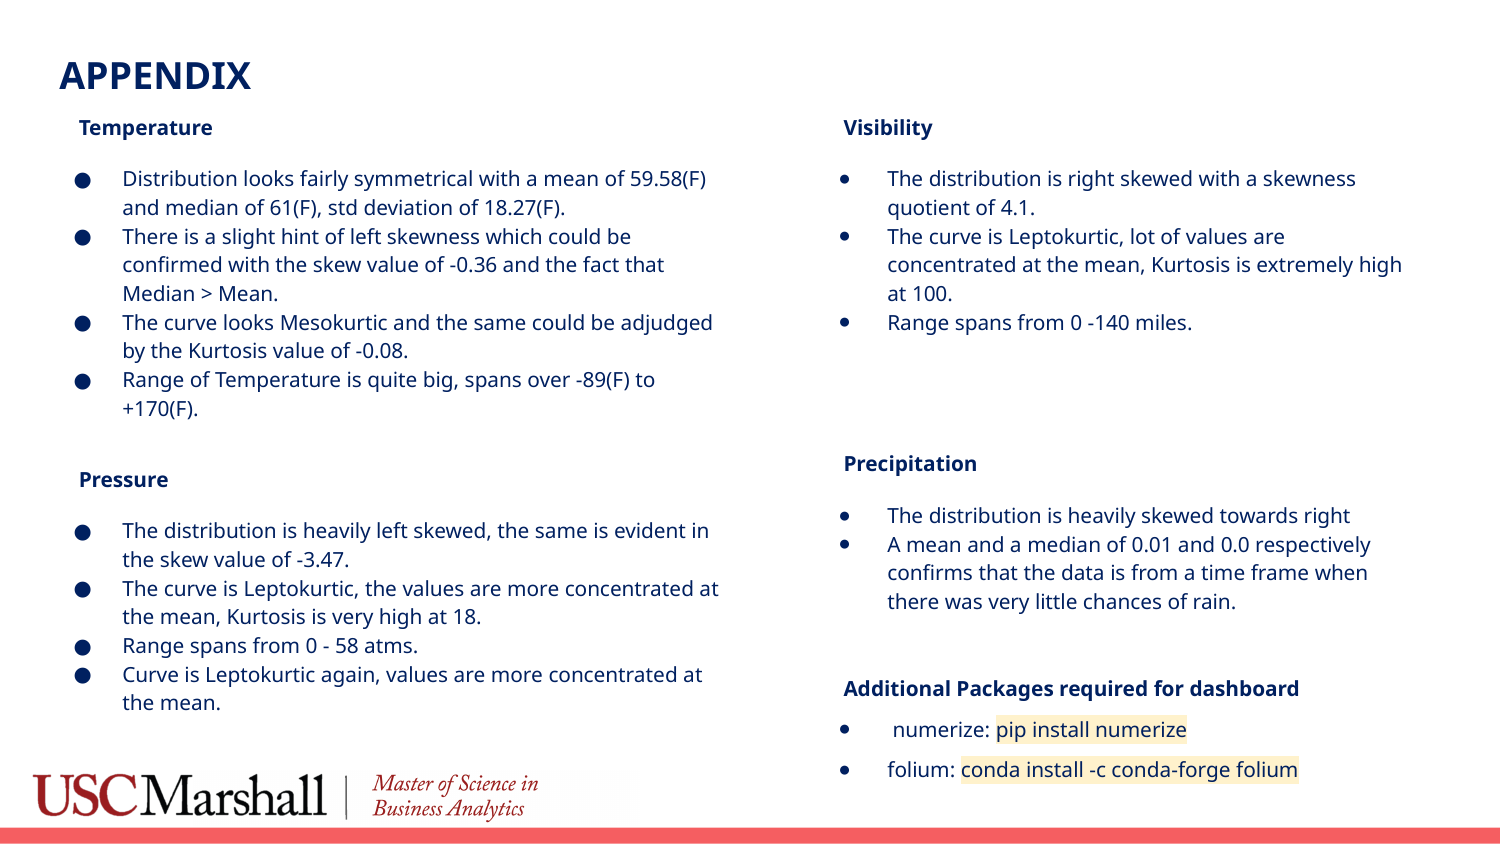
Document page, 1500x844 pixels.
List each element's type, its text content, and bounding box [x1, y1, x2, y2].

text_box Temperature Distribution looks fairly symmetrical with a mean of 59.58(F) and median of 61(F), std deviation of 18.27(F). There is a slight hint of left skewness which could be confirmed with the skew value of -0.36 and the fact that Median > Mean. The curve looks Mesokurtic and the same could be adjudged by the Kurtosis value of -0.08. Range of Temperature is quite big, spans over -89(F) to +170(F). Pressure The distribution is heavily left skewed, the same is evident in the skew value of -3.47. The curve is Leptokurtic, the values are more concentrated at the mean, Kurtosis is very high at 18. Range spans from 0 - 58 atms. Curve is Leptokurtic again, values are more concentrated at the mean. [32, 99, 744, 730]
picture [0, 742, 641, 844]
text_box Visibility The distribution is right skewed with a skewness quotient of 4.1. The curve is Leptokurtic, lot of values are concentrated at the mean, Kurtosis is extremely high at 100. Range spans from 0 -140 miles. Precipitation The distribution is heavily skewed towards right A mean and a median of 0.01 and 0.0 respectively confirms that the data is from a time frame when there was very little chances of rain. [797, 99, 1427, 629]
text_box Additional Packages required for dashboard numerize: pip install numerize folium: conda install -c conda-forge folium [797, 660, 1454, 837]
text_box APPENDIX [44, 44, 793, 130]
